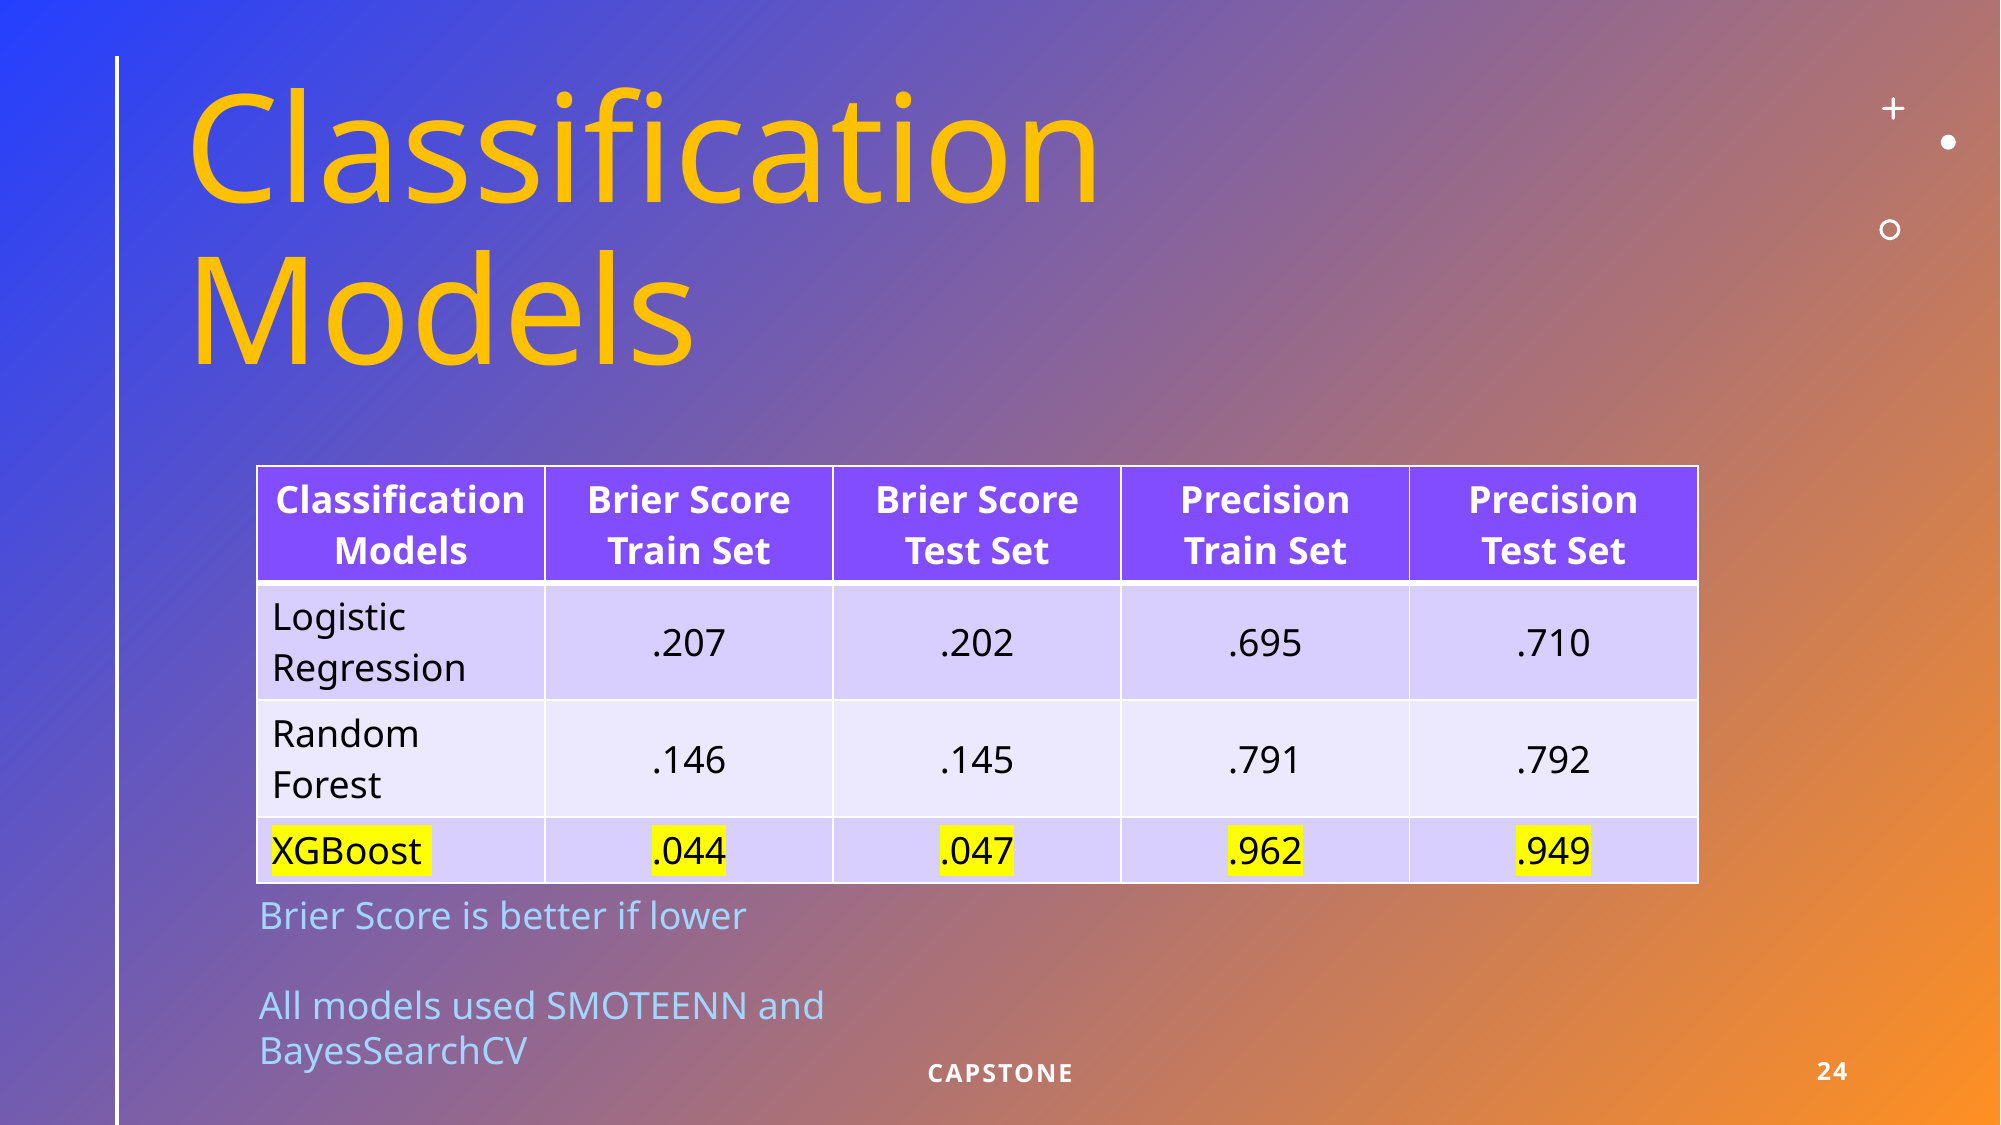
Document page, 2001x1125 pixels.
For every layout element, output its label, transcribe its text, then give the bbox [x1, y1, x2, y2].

table_header Precision Train Set [1122, 467, 1409, 580]
table_cell .207 [546, 586, 832, 699]
table_cell .044 [546, 818, 832, 882]
table_cell .202 [834, 586, 1120, 699]
table_cell .791 [1122, 701, 1409, 816]
text_box [1879, 219, 1901, 241]
table_cell .962 [1122, 818, 1409, 882]
table_header Classification Models [258, 467, 544, 580]
table_cell Random Forest [258, 701, 544, 816]
text_box Brier Score is better if lower All models used SMOTEENN and BayesSearchCV [243, 884, 1007, 1080]
table_header Brier Score Train Set [546, 467, 832, 580]
table_cell .710 [1410, 586, 1697, 699]
table_cell .146 [546, 701, 832, 816]
footer Capstone [662, 1042, 1338, 1103]
text_box [1940, 134, 1956, 150]
table_header Precision Test Set [1410, 467, 1697, 580]
table_cell .792 [1410, 701, 1697, 816]
table_cell Logistic Regression [258, 586, 544, 699]
text_box [1881, 97, 1905, 120]
slide_number 24 [1412, 1042, 1863, 1103]
table_cell .047 [834, 818, 1120, 882]
table_cell .145 [834, 701, 1120, 816]
table_cell XGBoost [258, 818, 544, 882]
table_cell .949 [1410, 818, 1697, 882]
table_cell .695 [1122, 586, 1409, 699]
title Classification Models [169, 19, 1590, 405]
text_box [0, 0, 2000, 1125]
table_header Brier Score Test Set [834, 467, 1120, 580]
